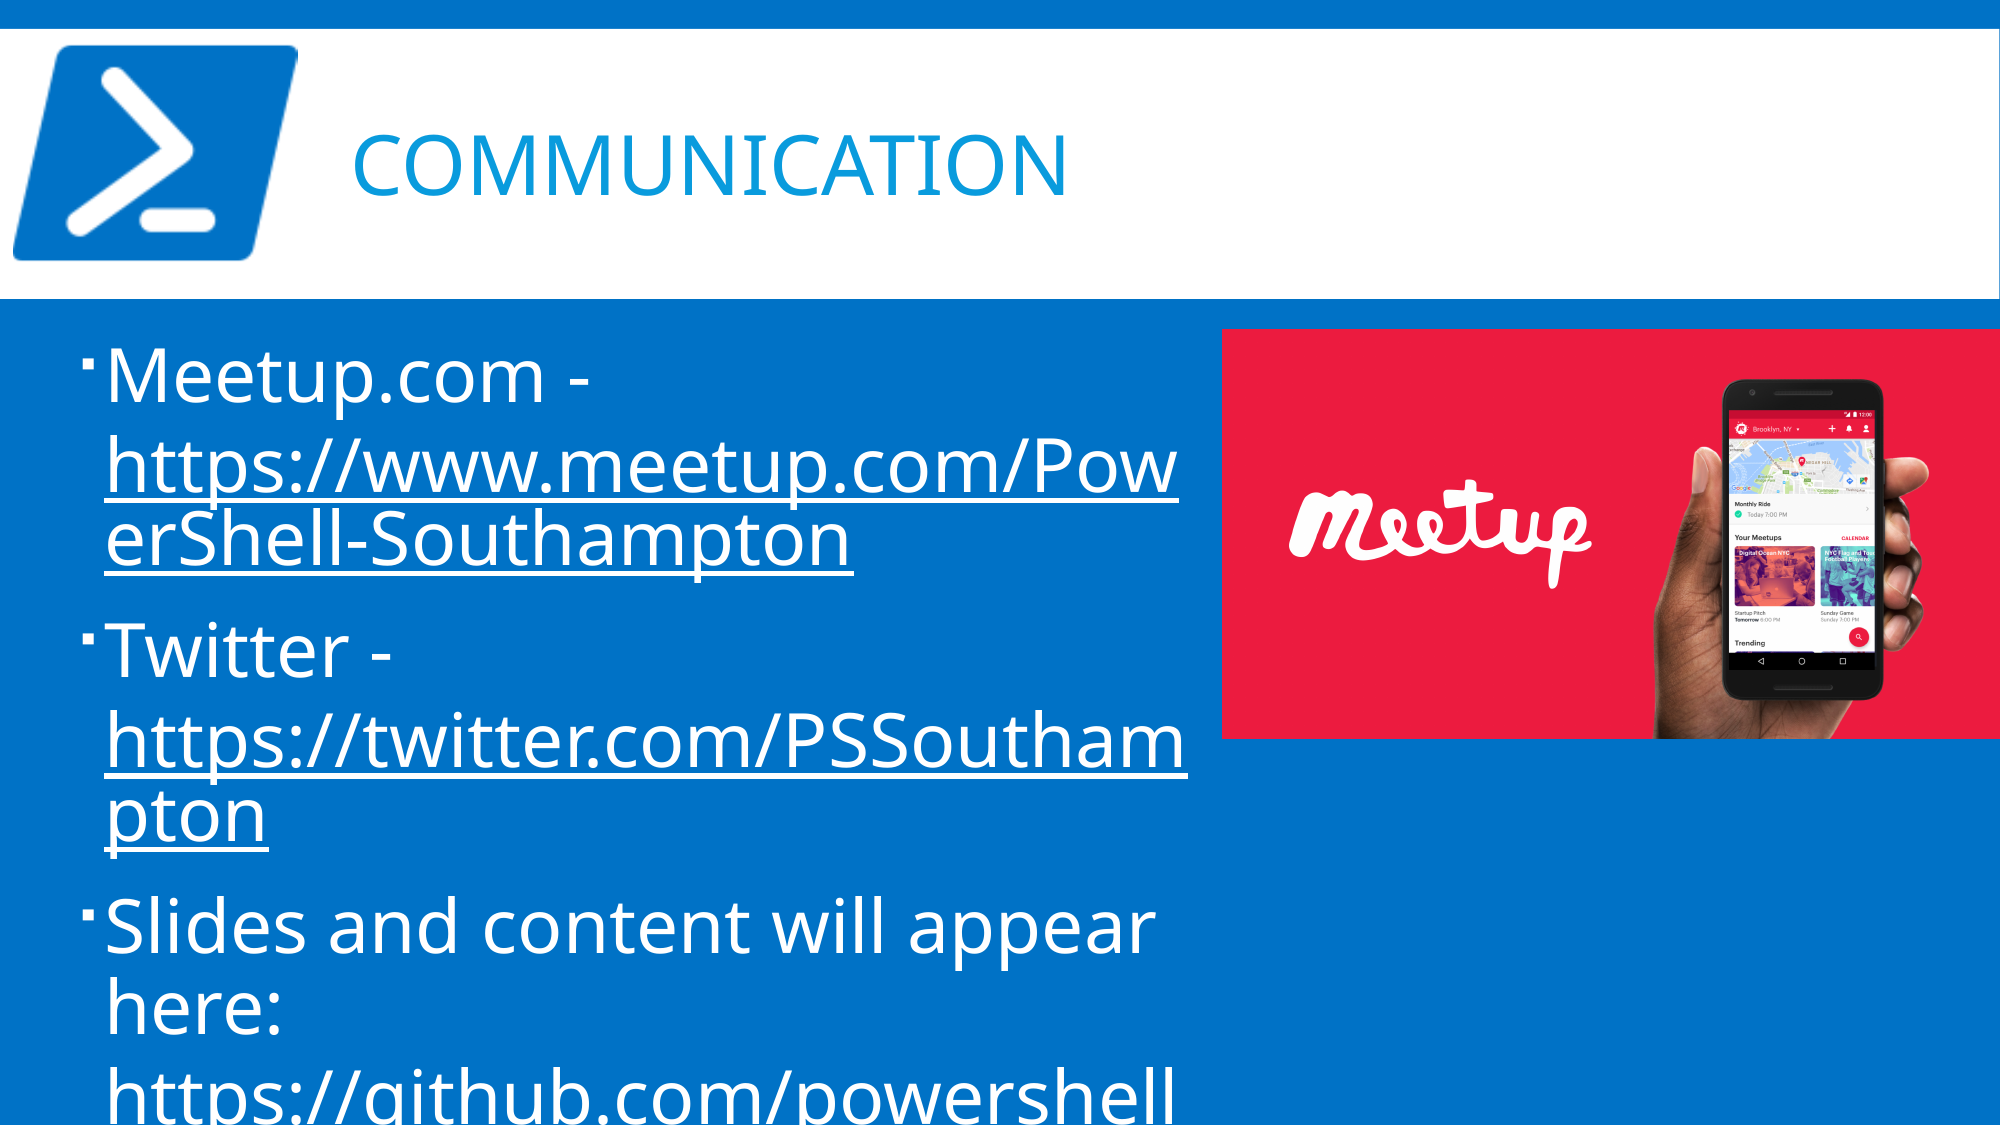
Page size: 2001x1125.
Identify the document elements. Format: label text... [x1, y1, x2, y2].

picture [1222, 329, 2000, 739]
picture [13, 9, 298, 295]
title Communication [335, 46, 1803, 295]
list Meetup.com - https://www.meetup.com/PowerShell-Southampton Twitter - https://twitter.com/PSSouthampton Slides and content will appear here: https://github.com/powershellorguk/SouthCoast [56, 329, 1206, 1066]
